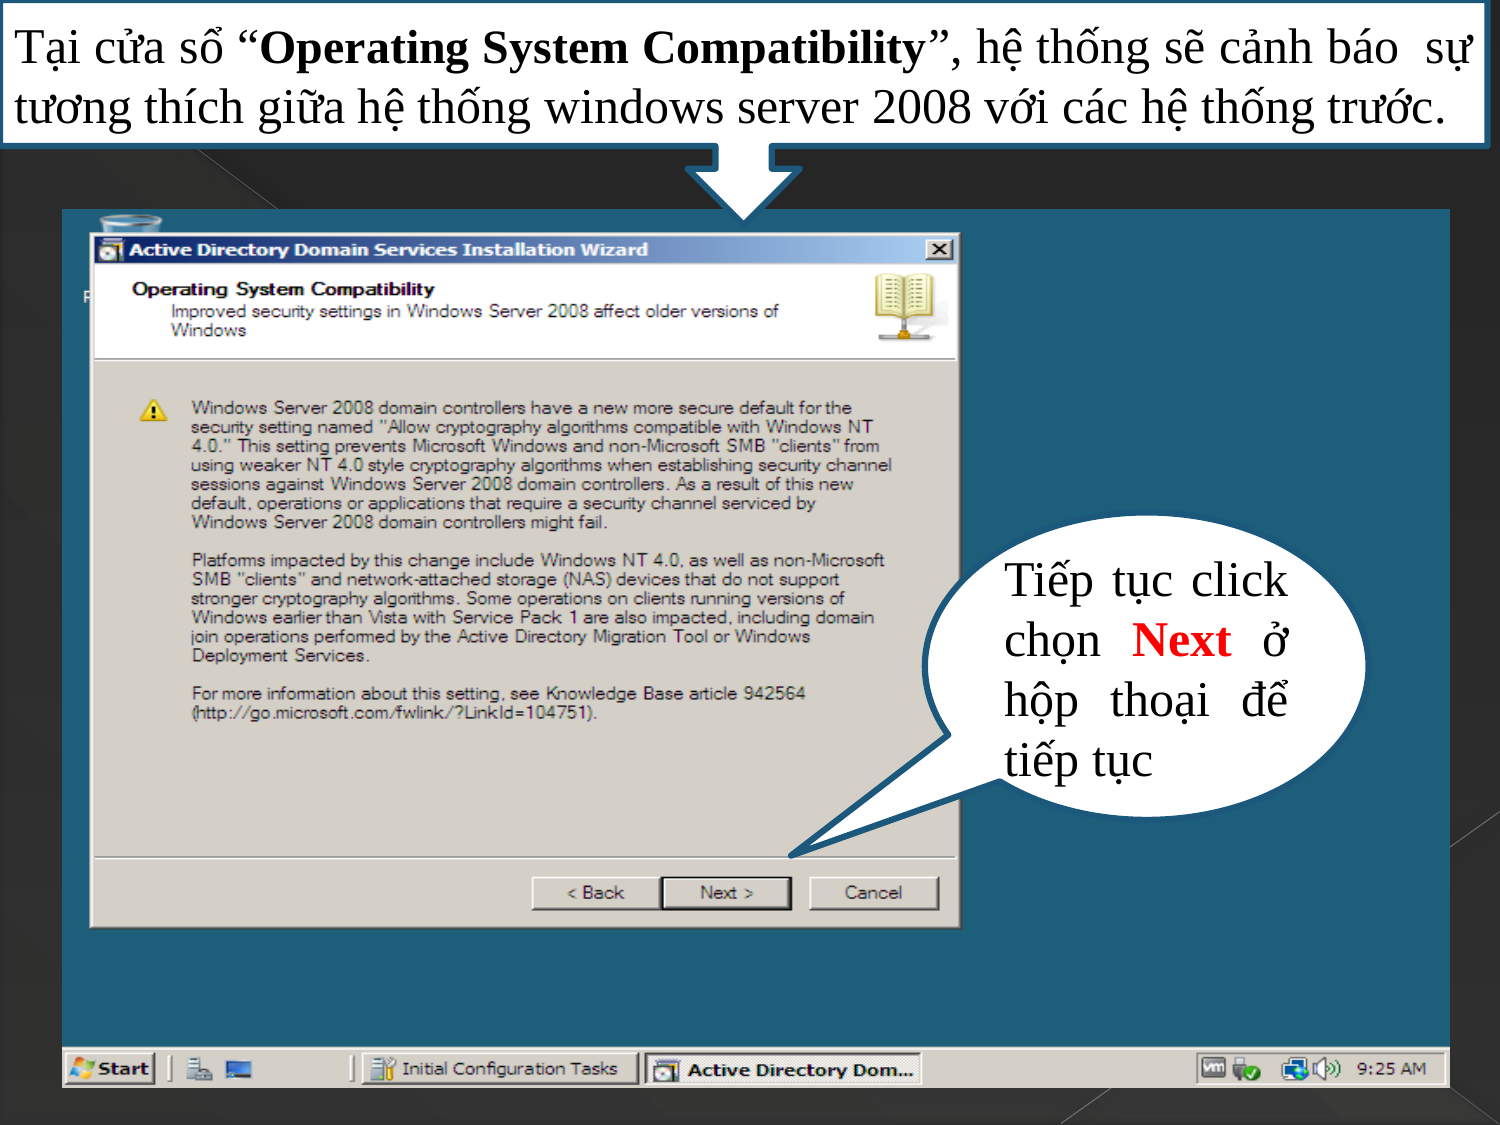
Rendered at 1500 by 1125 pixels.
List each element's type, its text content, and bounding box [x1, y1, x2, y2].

picture [62, 209, 1450, 1088]
text_box Tại cửa sổ “Operating System Compatibility”, hệ thống sẽ cảnh báo sự tương thích giữa hệ thống windows server 2008 với các hệ thống trước. [0, 0, 1491, 199]
